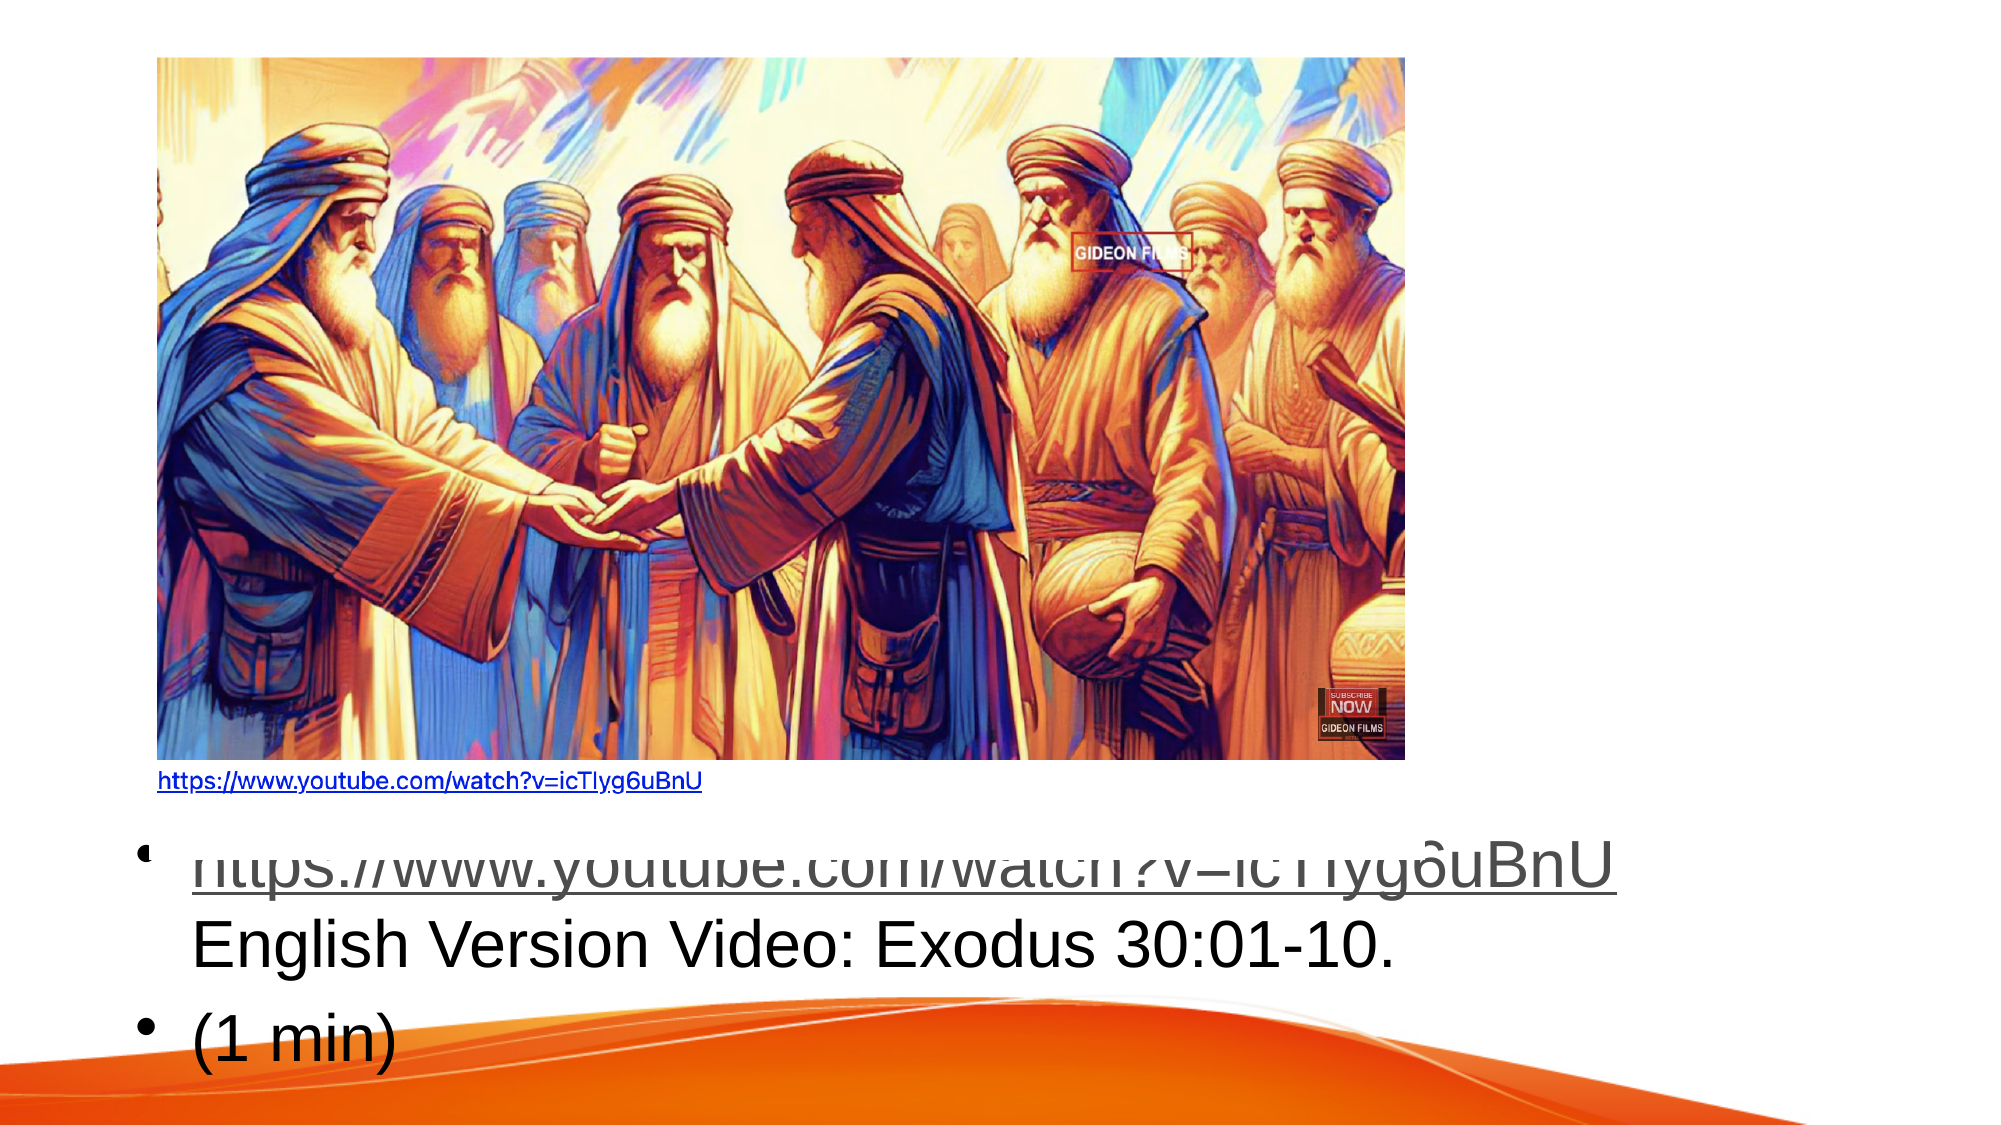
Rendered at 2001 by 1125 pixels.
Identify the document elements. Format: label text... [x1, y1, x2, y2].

list https://www.youtube.com/watch?v=icTIyg6uBnU English Version Video: Exodus 30:01-10. (1 min) [120, 813, 1921, 1125]
picture [0, 0, 2000, 1125]
